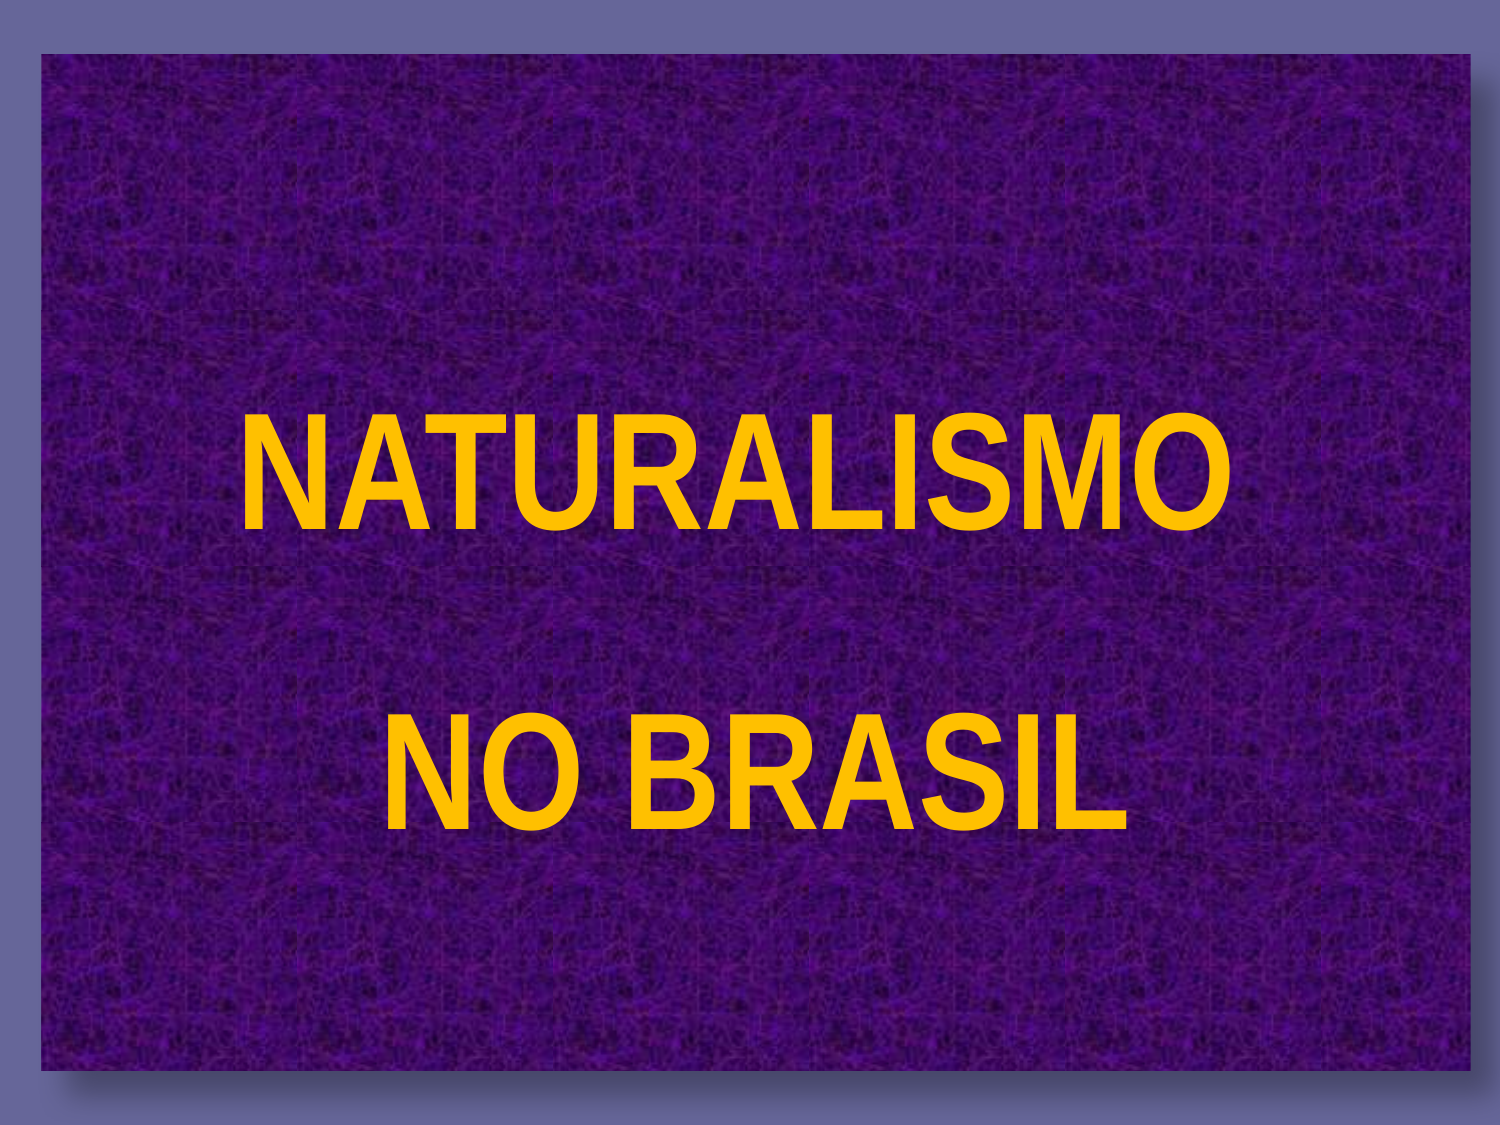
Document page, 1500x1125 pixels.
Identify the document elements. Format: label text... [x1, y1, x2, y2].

title NATURALISMO NO BRASIL [41, 54, 1471, 1071]
